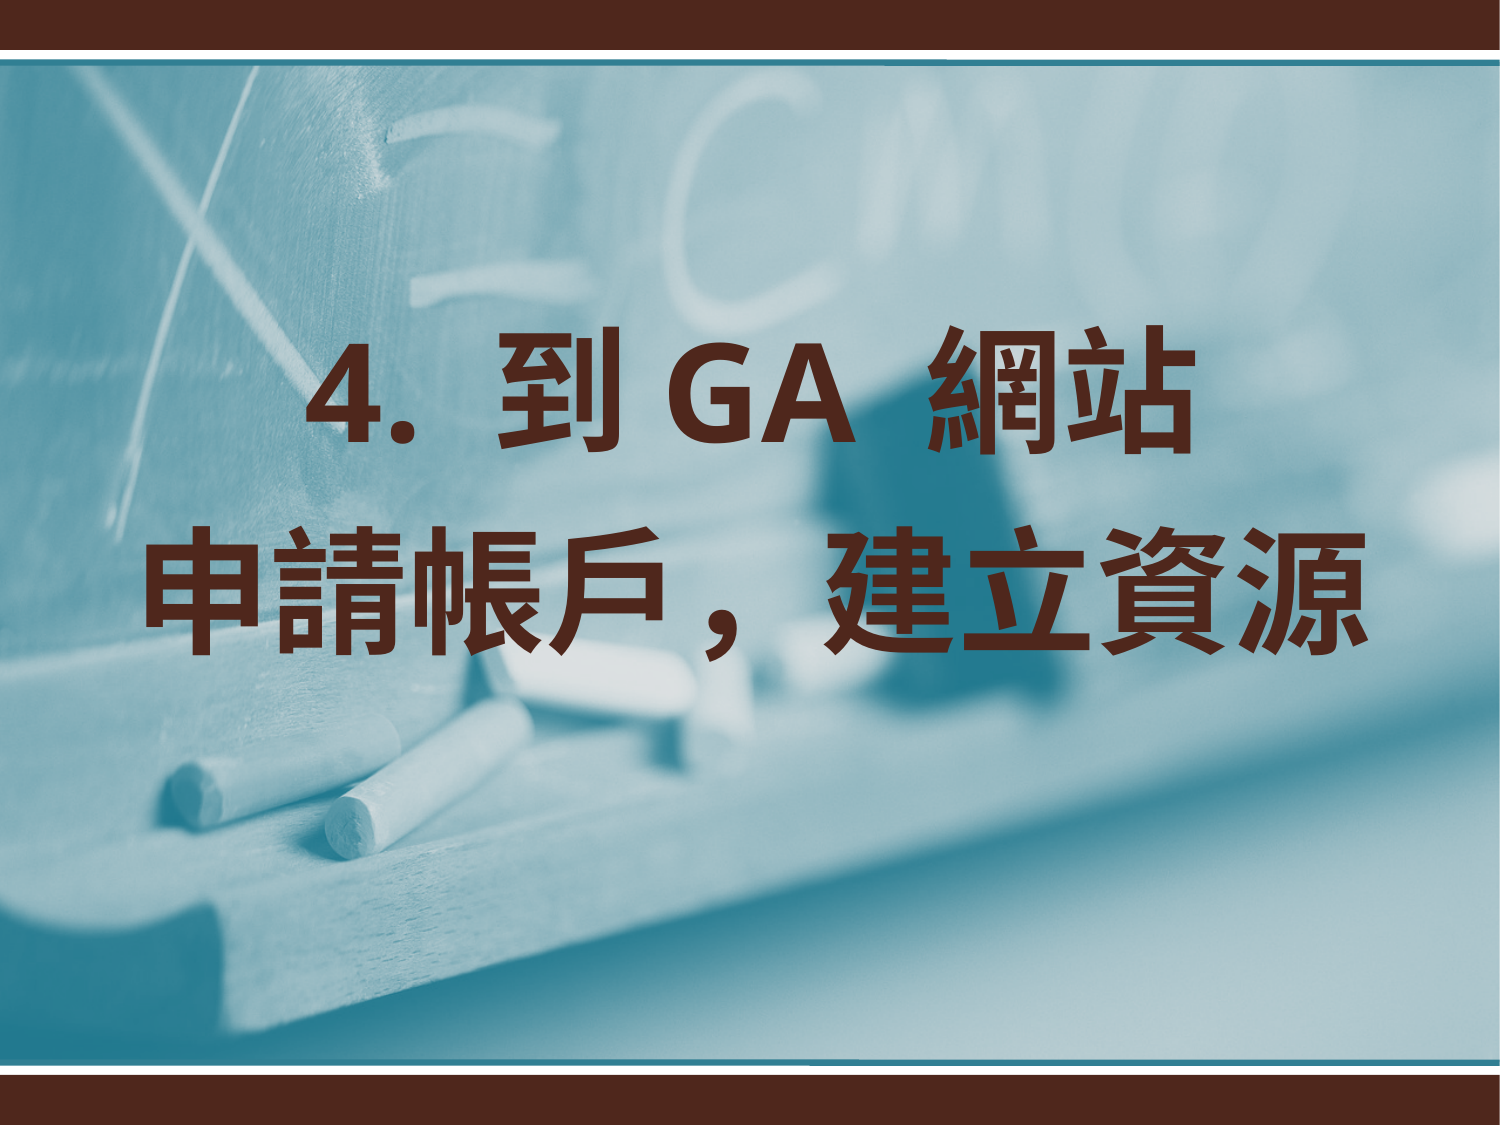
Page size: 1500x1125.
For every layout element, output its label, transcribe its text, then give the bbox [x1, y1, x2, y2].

subtitle 4. 到GA 網站 申請帳戶，建立資源 [55, 239, 1449, 679]
